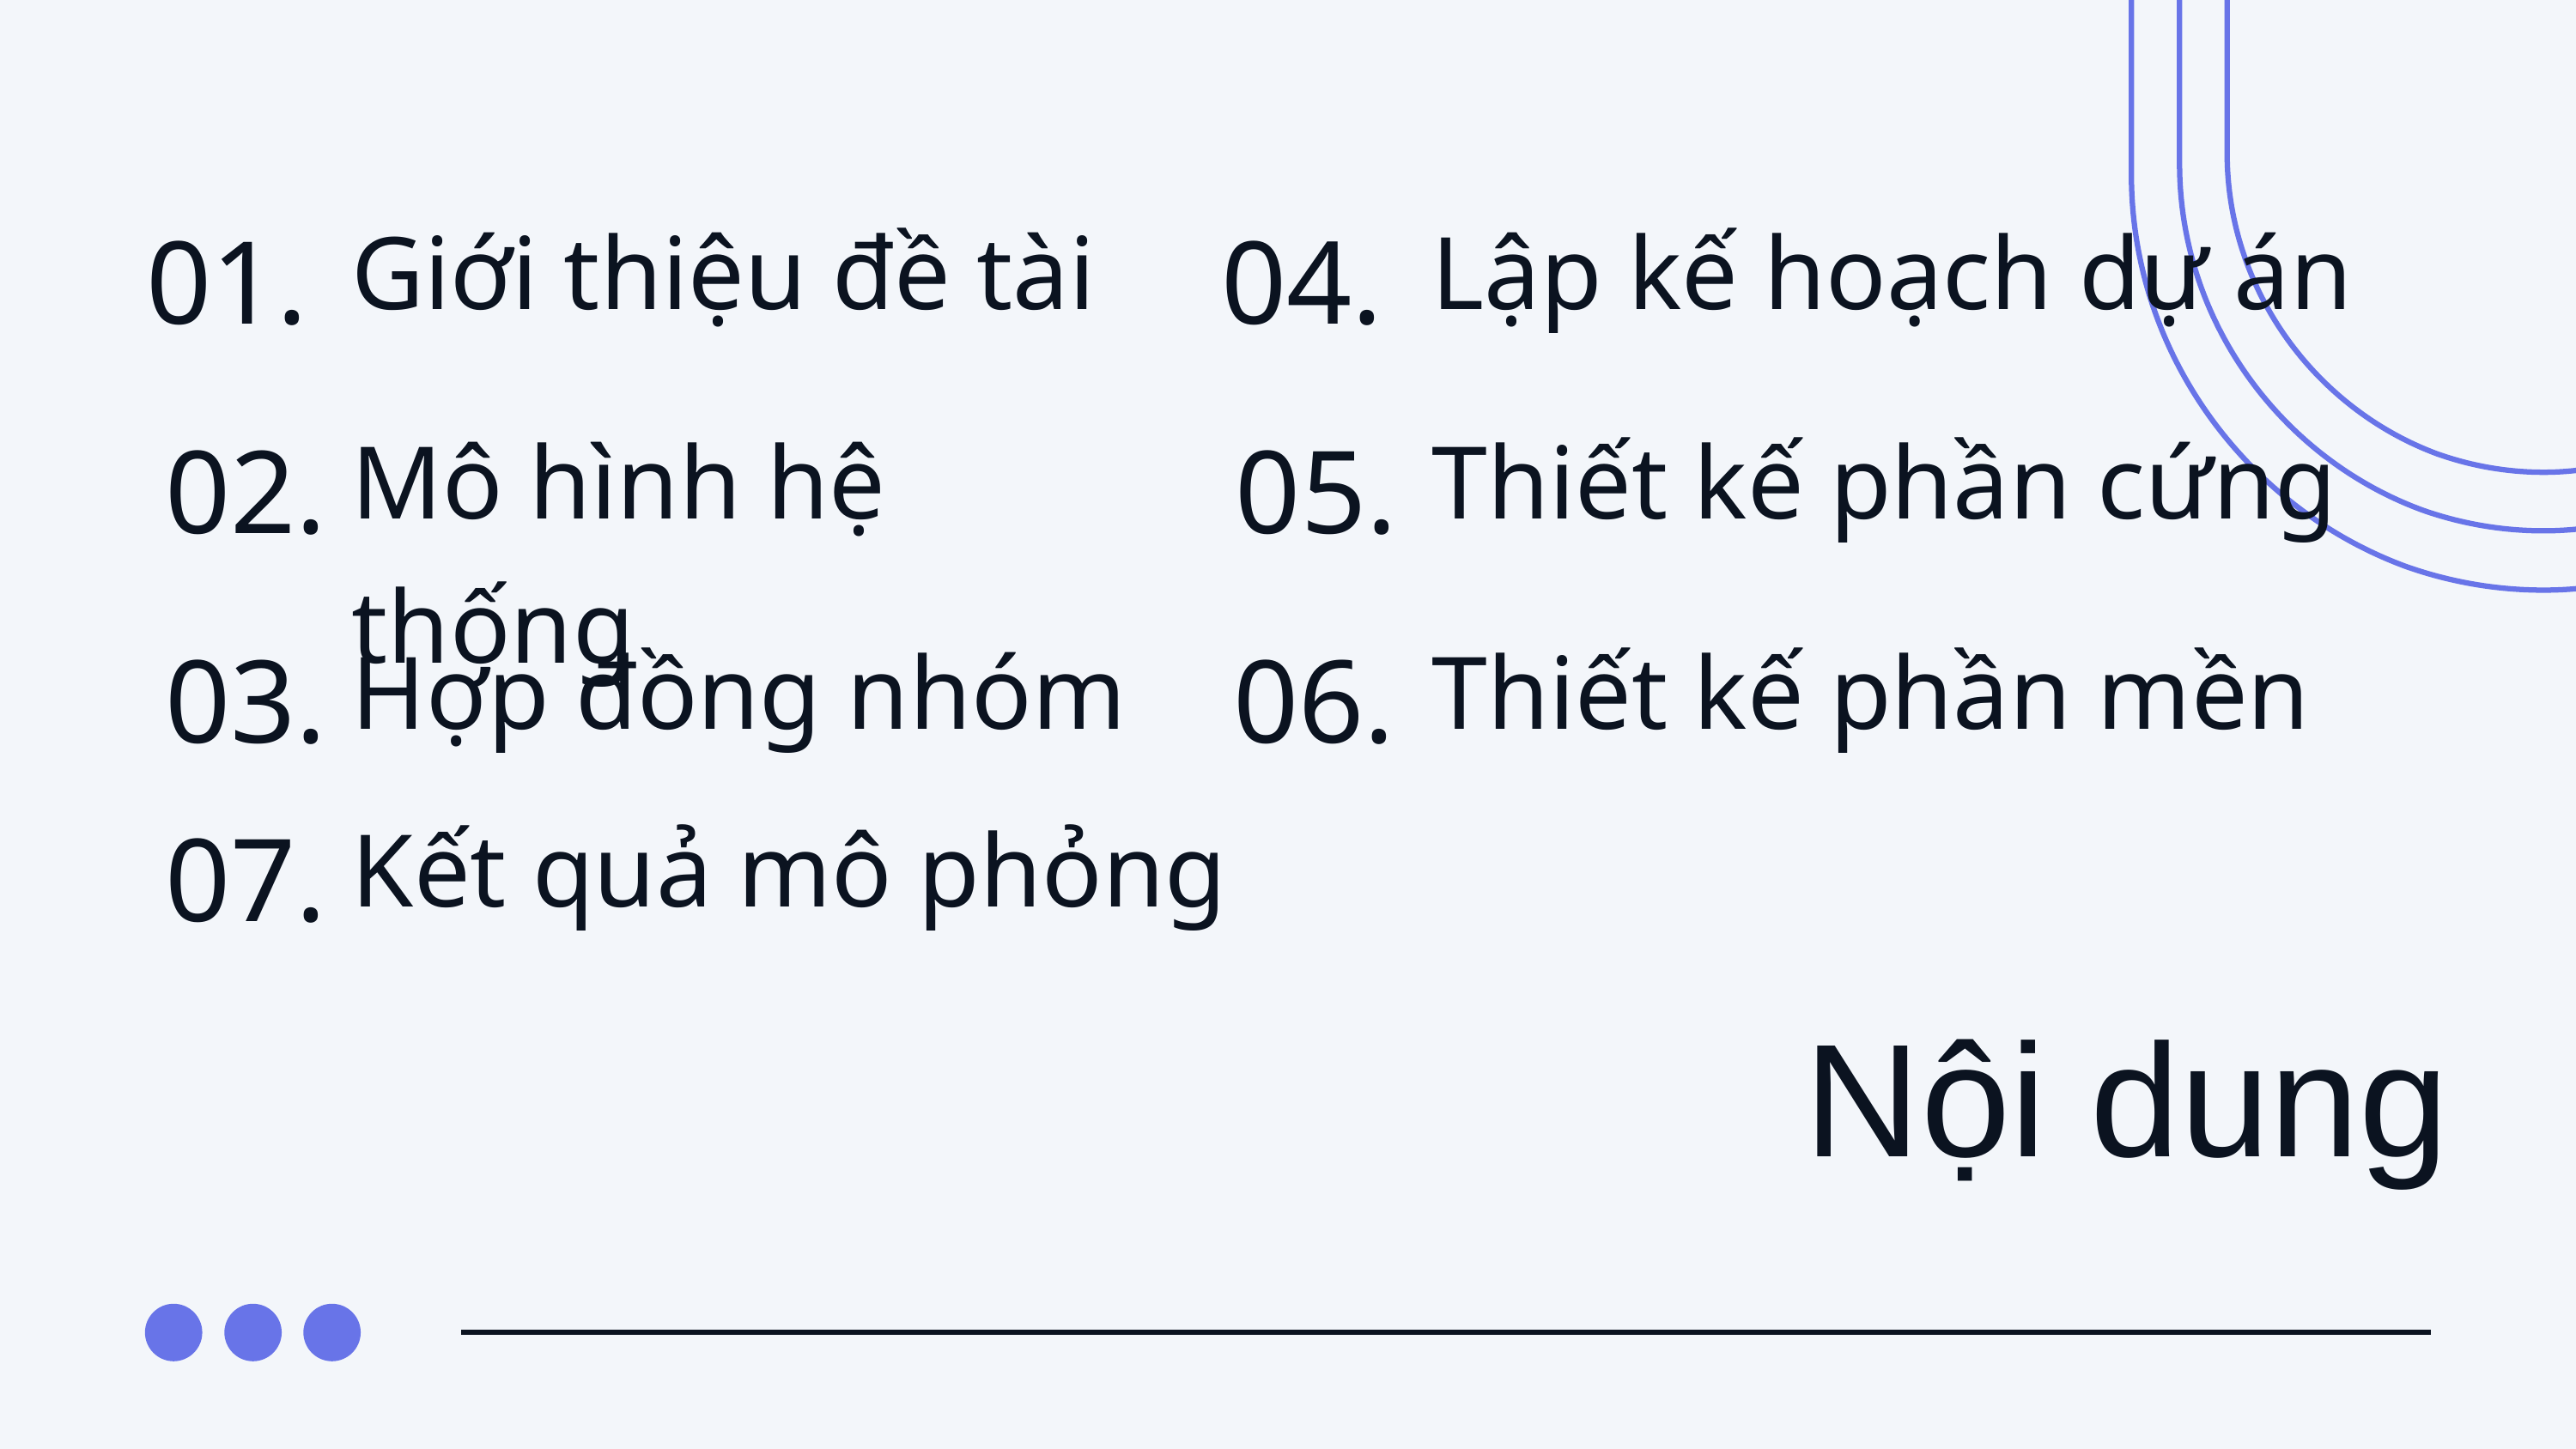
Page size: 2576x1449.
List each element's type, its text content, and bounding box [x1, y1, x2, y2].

text_box Kết quả mô phỏng [351, 783, 1297, 928]
text_box 02. [159, 364, 332, 557]
text_box 06. [1223, 573, 1406, 767]
text_box 03. [161, 573, 331, 752]
text_box 07. [161, 752, 331, 945]
text_box Lập kế hoạch dự án [1431, 185, 2126, 330]
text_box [303, 1303, 361, 1362]
text_box 04. [1201, 155, 1403, 347]
text_box Hợp đồng nhóm [351, 604, 1165, 749]
text_box Nội dung [1248, 956, 2449, 1189]
text_box Mô hình hệ thống [351, 395, 1186, 684]
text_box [224, 1303, 283, 1362]
text_box Thiết kế phần cứng [1431, 395, 2126, 540]
text_box 05. [1233, 364, 1400, 557]
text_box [2130, 0, 2576, 591]
text_box Giới thiệu đề tài [351, 185, 1131, 330]
text_box 01. [131, 155, 324, 347]
text_box Thiết kế phần mền [1431, 604, 2365, 749]
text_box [144, 1303, 203, 1362]
